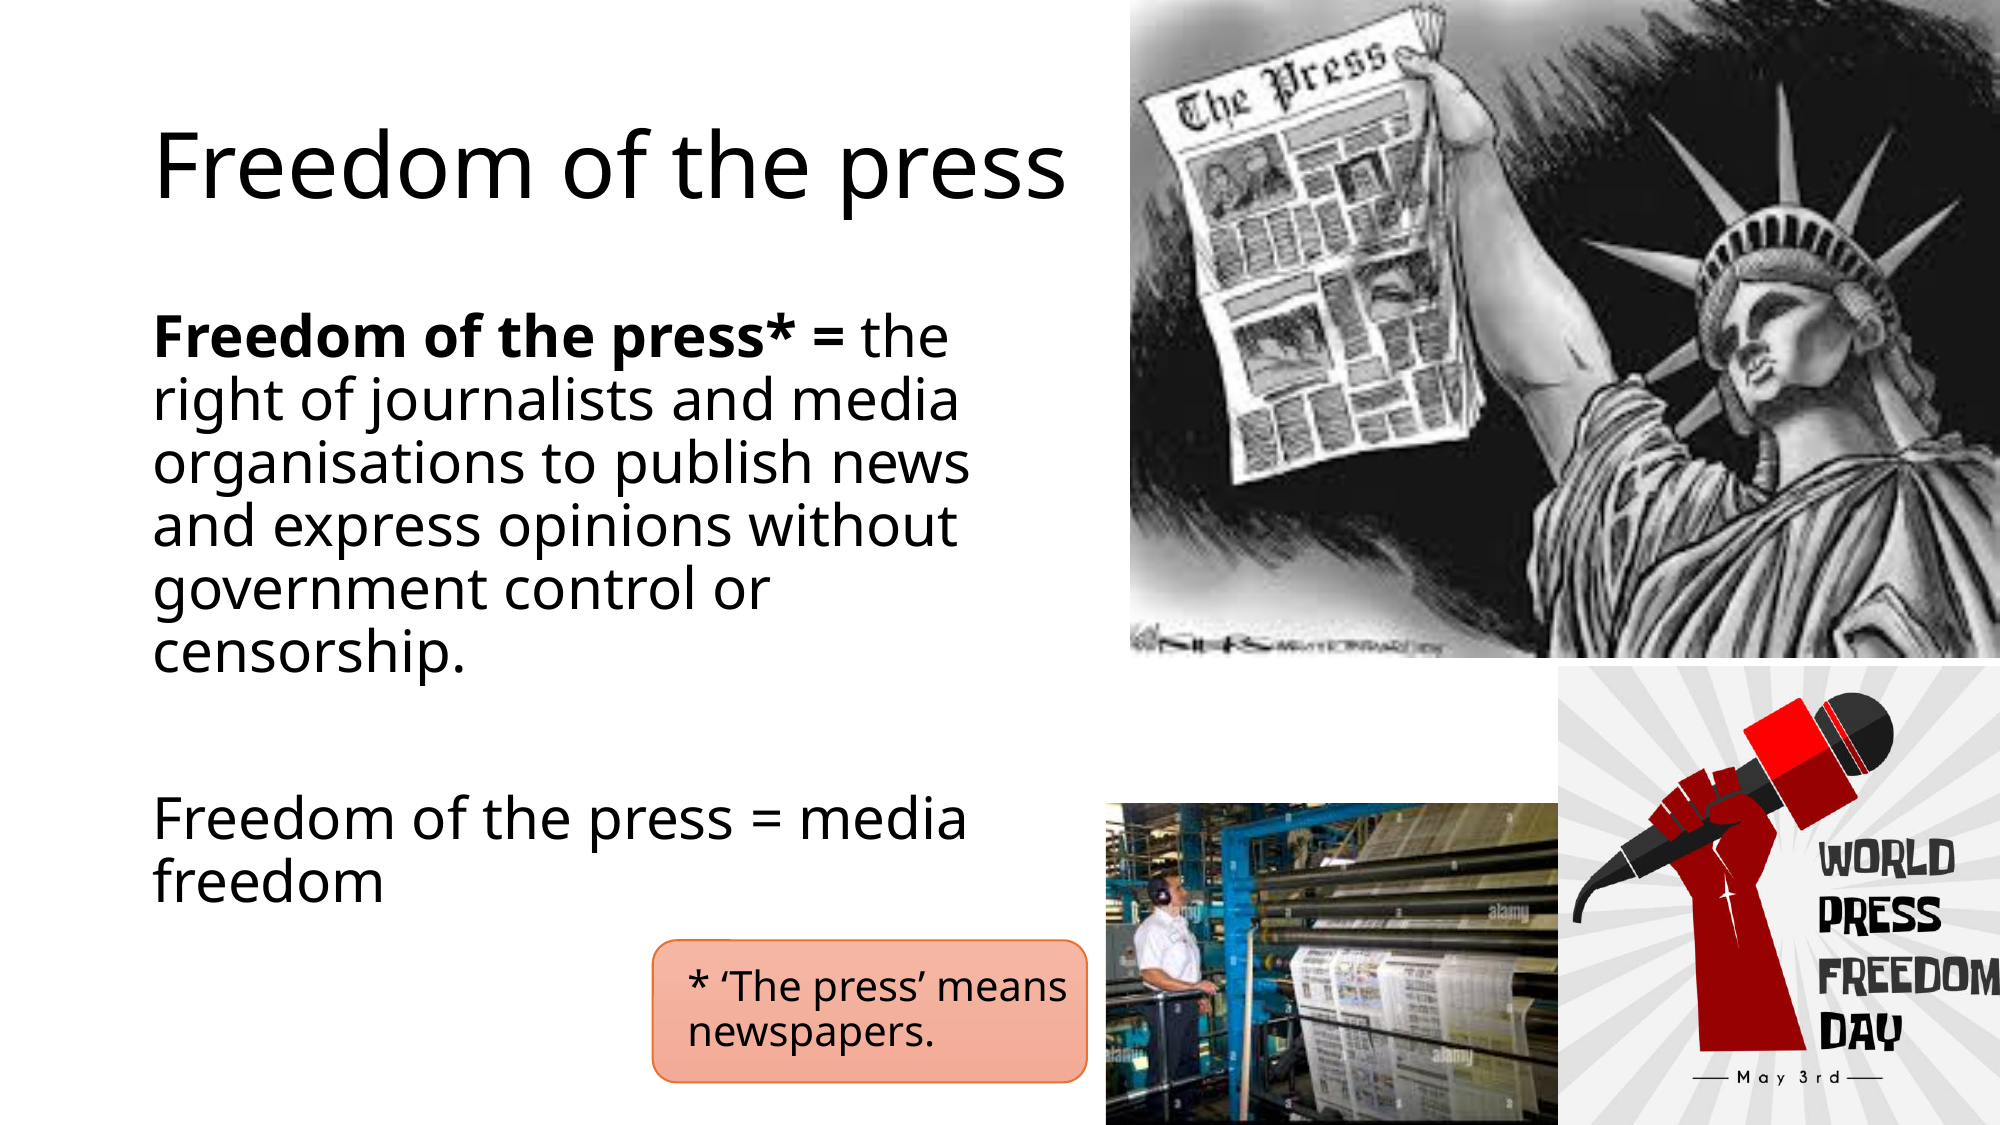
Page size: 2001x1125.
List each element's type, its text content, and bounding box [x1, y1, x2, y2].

picture [1105, 666, 2000, 1125]
text_box * ‘The press’ means newspapers. [672, 958, 1105, 1063]
text_box [651, 939, 1088, 1084]
title Freedom of the press [137, 59, 1130, 278]
list Freedom of the press* = the right of journalists and media organisations to publish news and express opinions without government control or censorship. Freedom of the press = media freedom [137, 299, 1044, 1014]
picture [1130, 0, 2000, 659]
